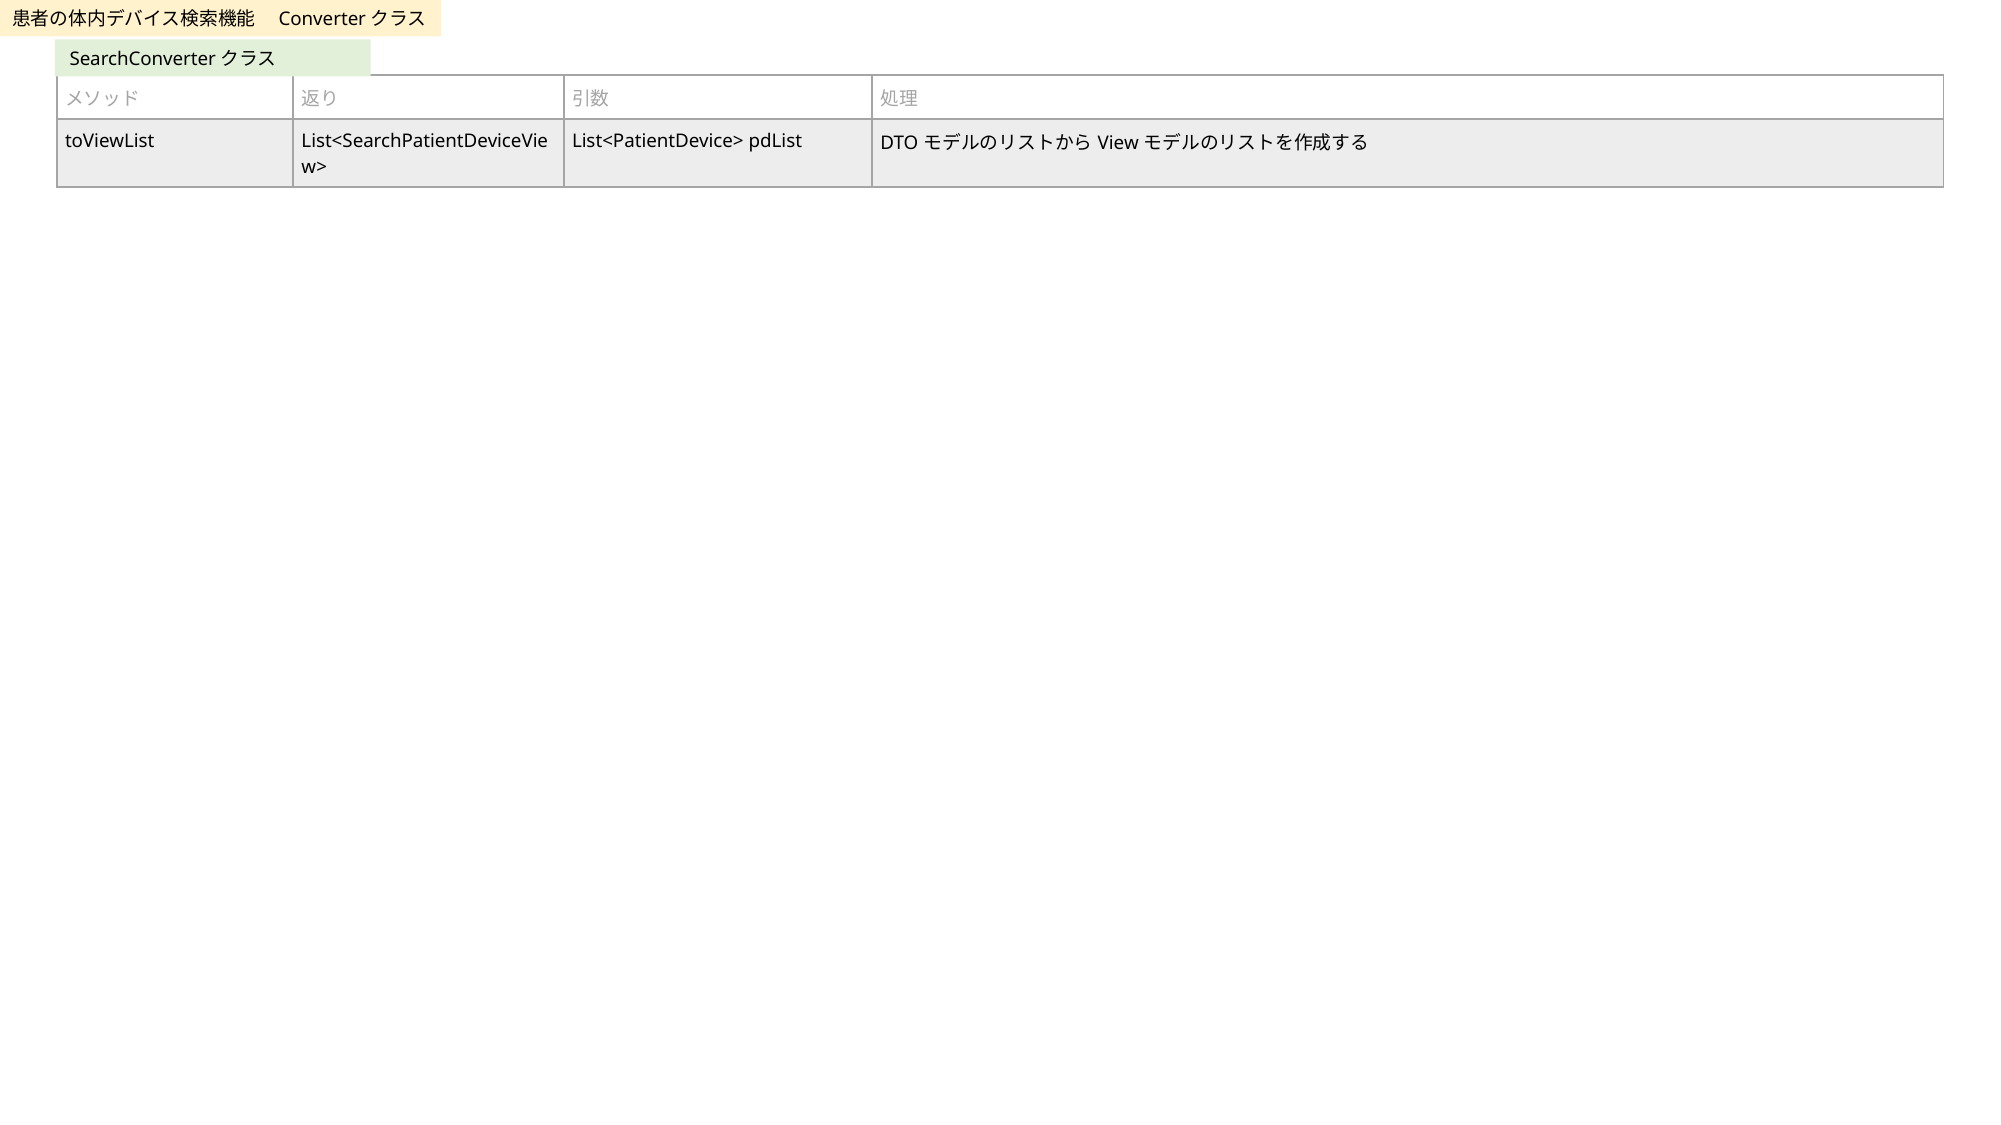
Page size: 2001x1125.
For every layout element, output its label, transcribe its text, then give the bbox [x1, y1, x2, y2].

table_cell DTOモデルのリストからViewモデルのリストを作成する [873, 120, 1943, 186]
table_header メソッド [58, 77, 292, 118]
table_cell List<SearchPatientDeviceView> [294, 120, 563, 186]
table_header 処理 [873, 76, 1943, 118]
table_cell List<PatientDevice> pdList [565, 120, 871, 186]
text_box SearchConverterクラス [54, 39, 371, 77]
text_box 患者の体内デバイス検索機能 Converterクラス [0, 0, 442, 37]
table_cell toViewList [58, 120, 292, 186]
table_header 引数 [565, 76, 871, 118]
table_header 返り [294, 76, 563, 118]
